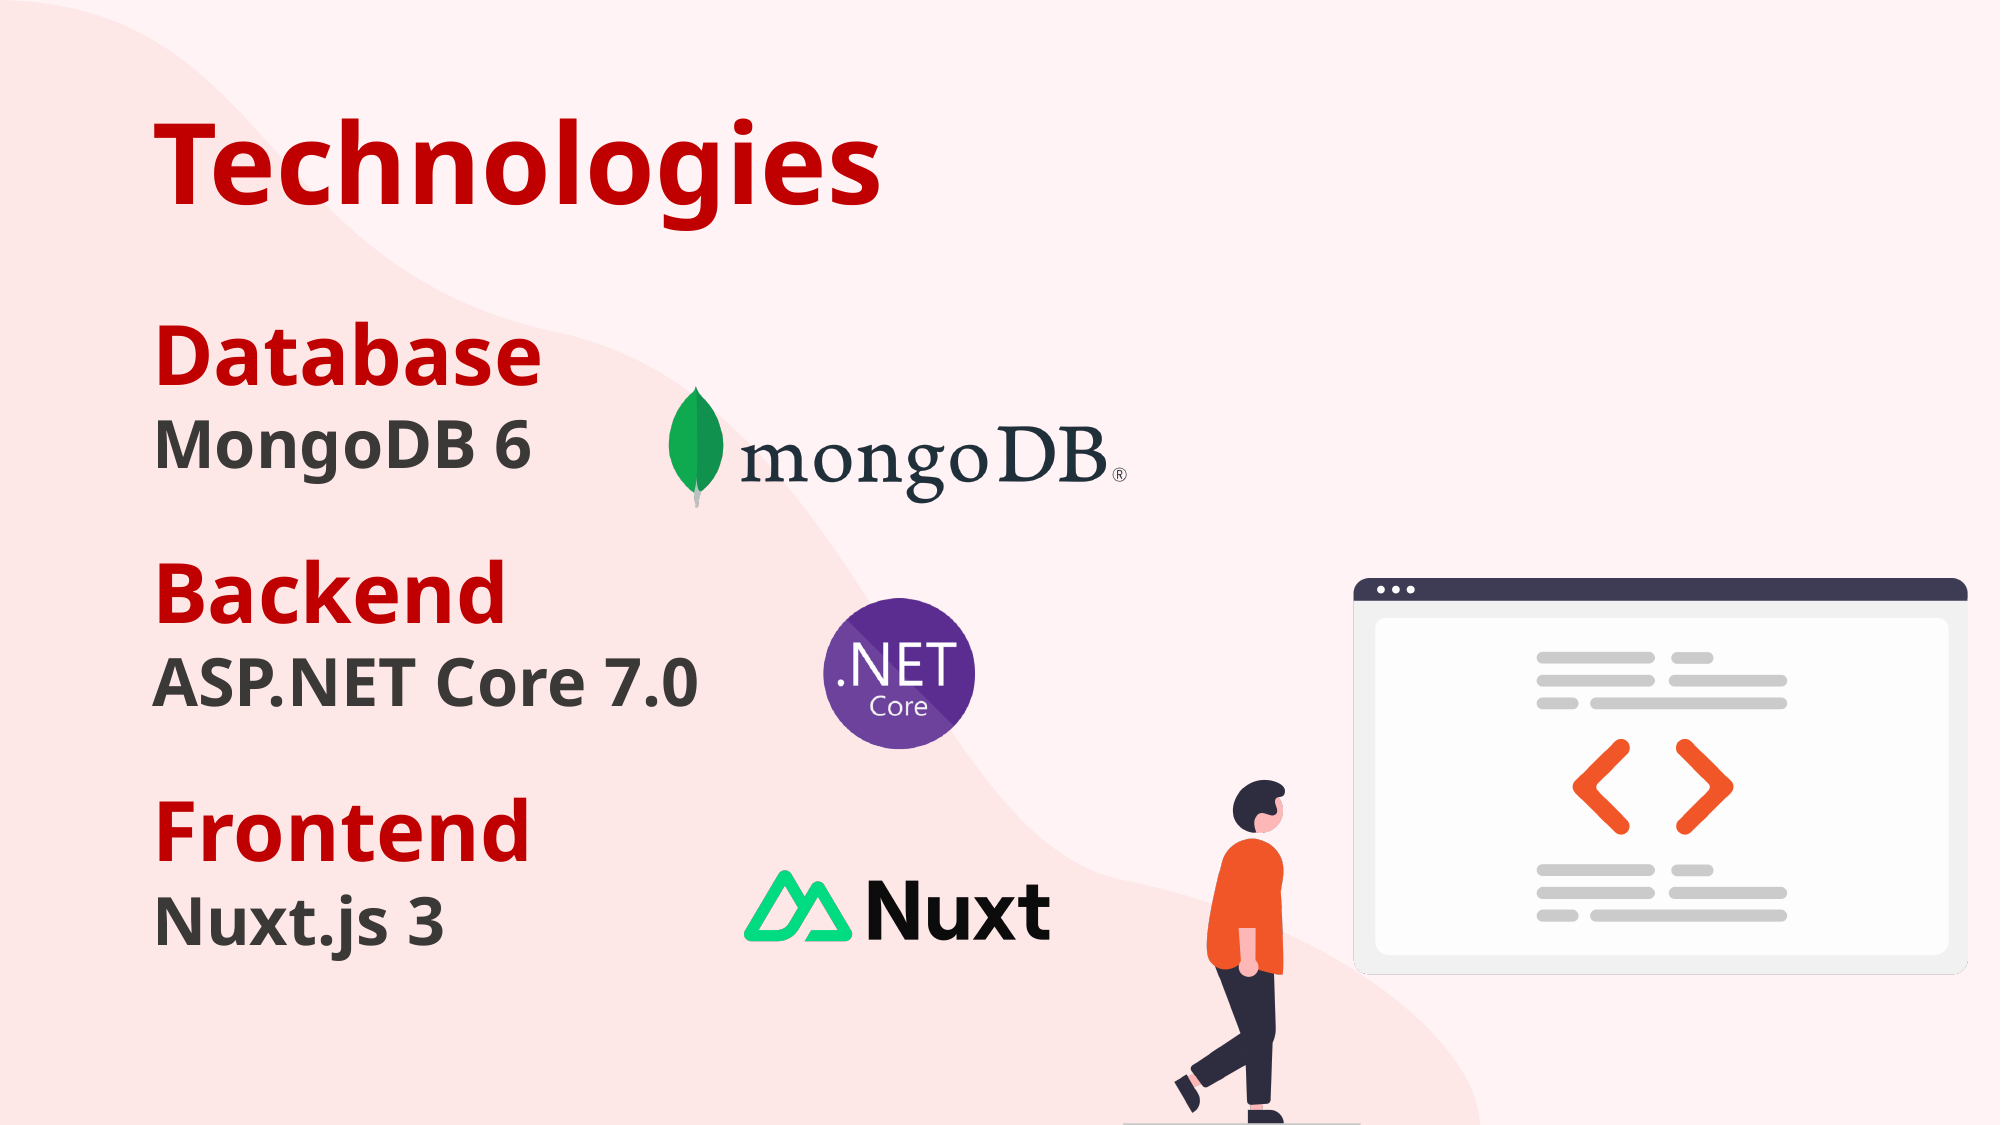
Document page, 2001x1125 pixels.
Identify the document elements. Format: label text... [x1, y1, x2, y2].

picture [821, 598, 975, 751]
picture [1123, 578, 1968, 1125]
picture [666, 384, 1129, 509]
text_box Frontend Nuxt.js 3 [137, 770, 728, 966]
picture [744, 869, 1052, 945]
title Technologies [137, 59, 1863, 278]
text_box Database MongoDB 6 [137, 294, 728, 490]
text_box Backend ASP.NET Core 7.0 [137, 532, 728, 728]
